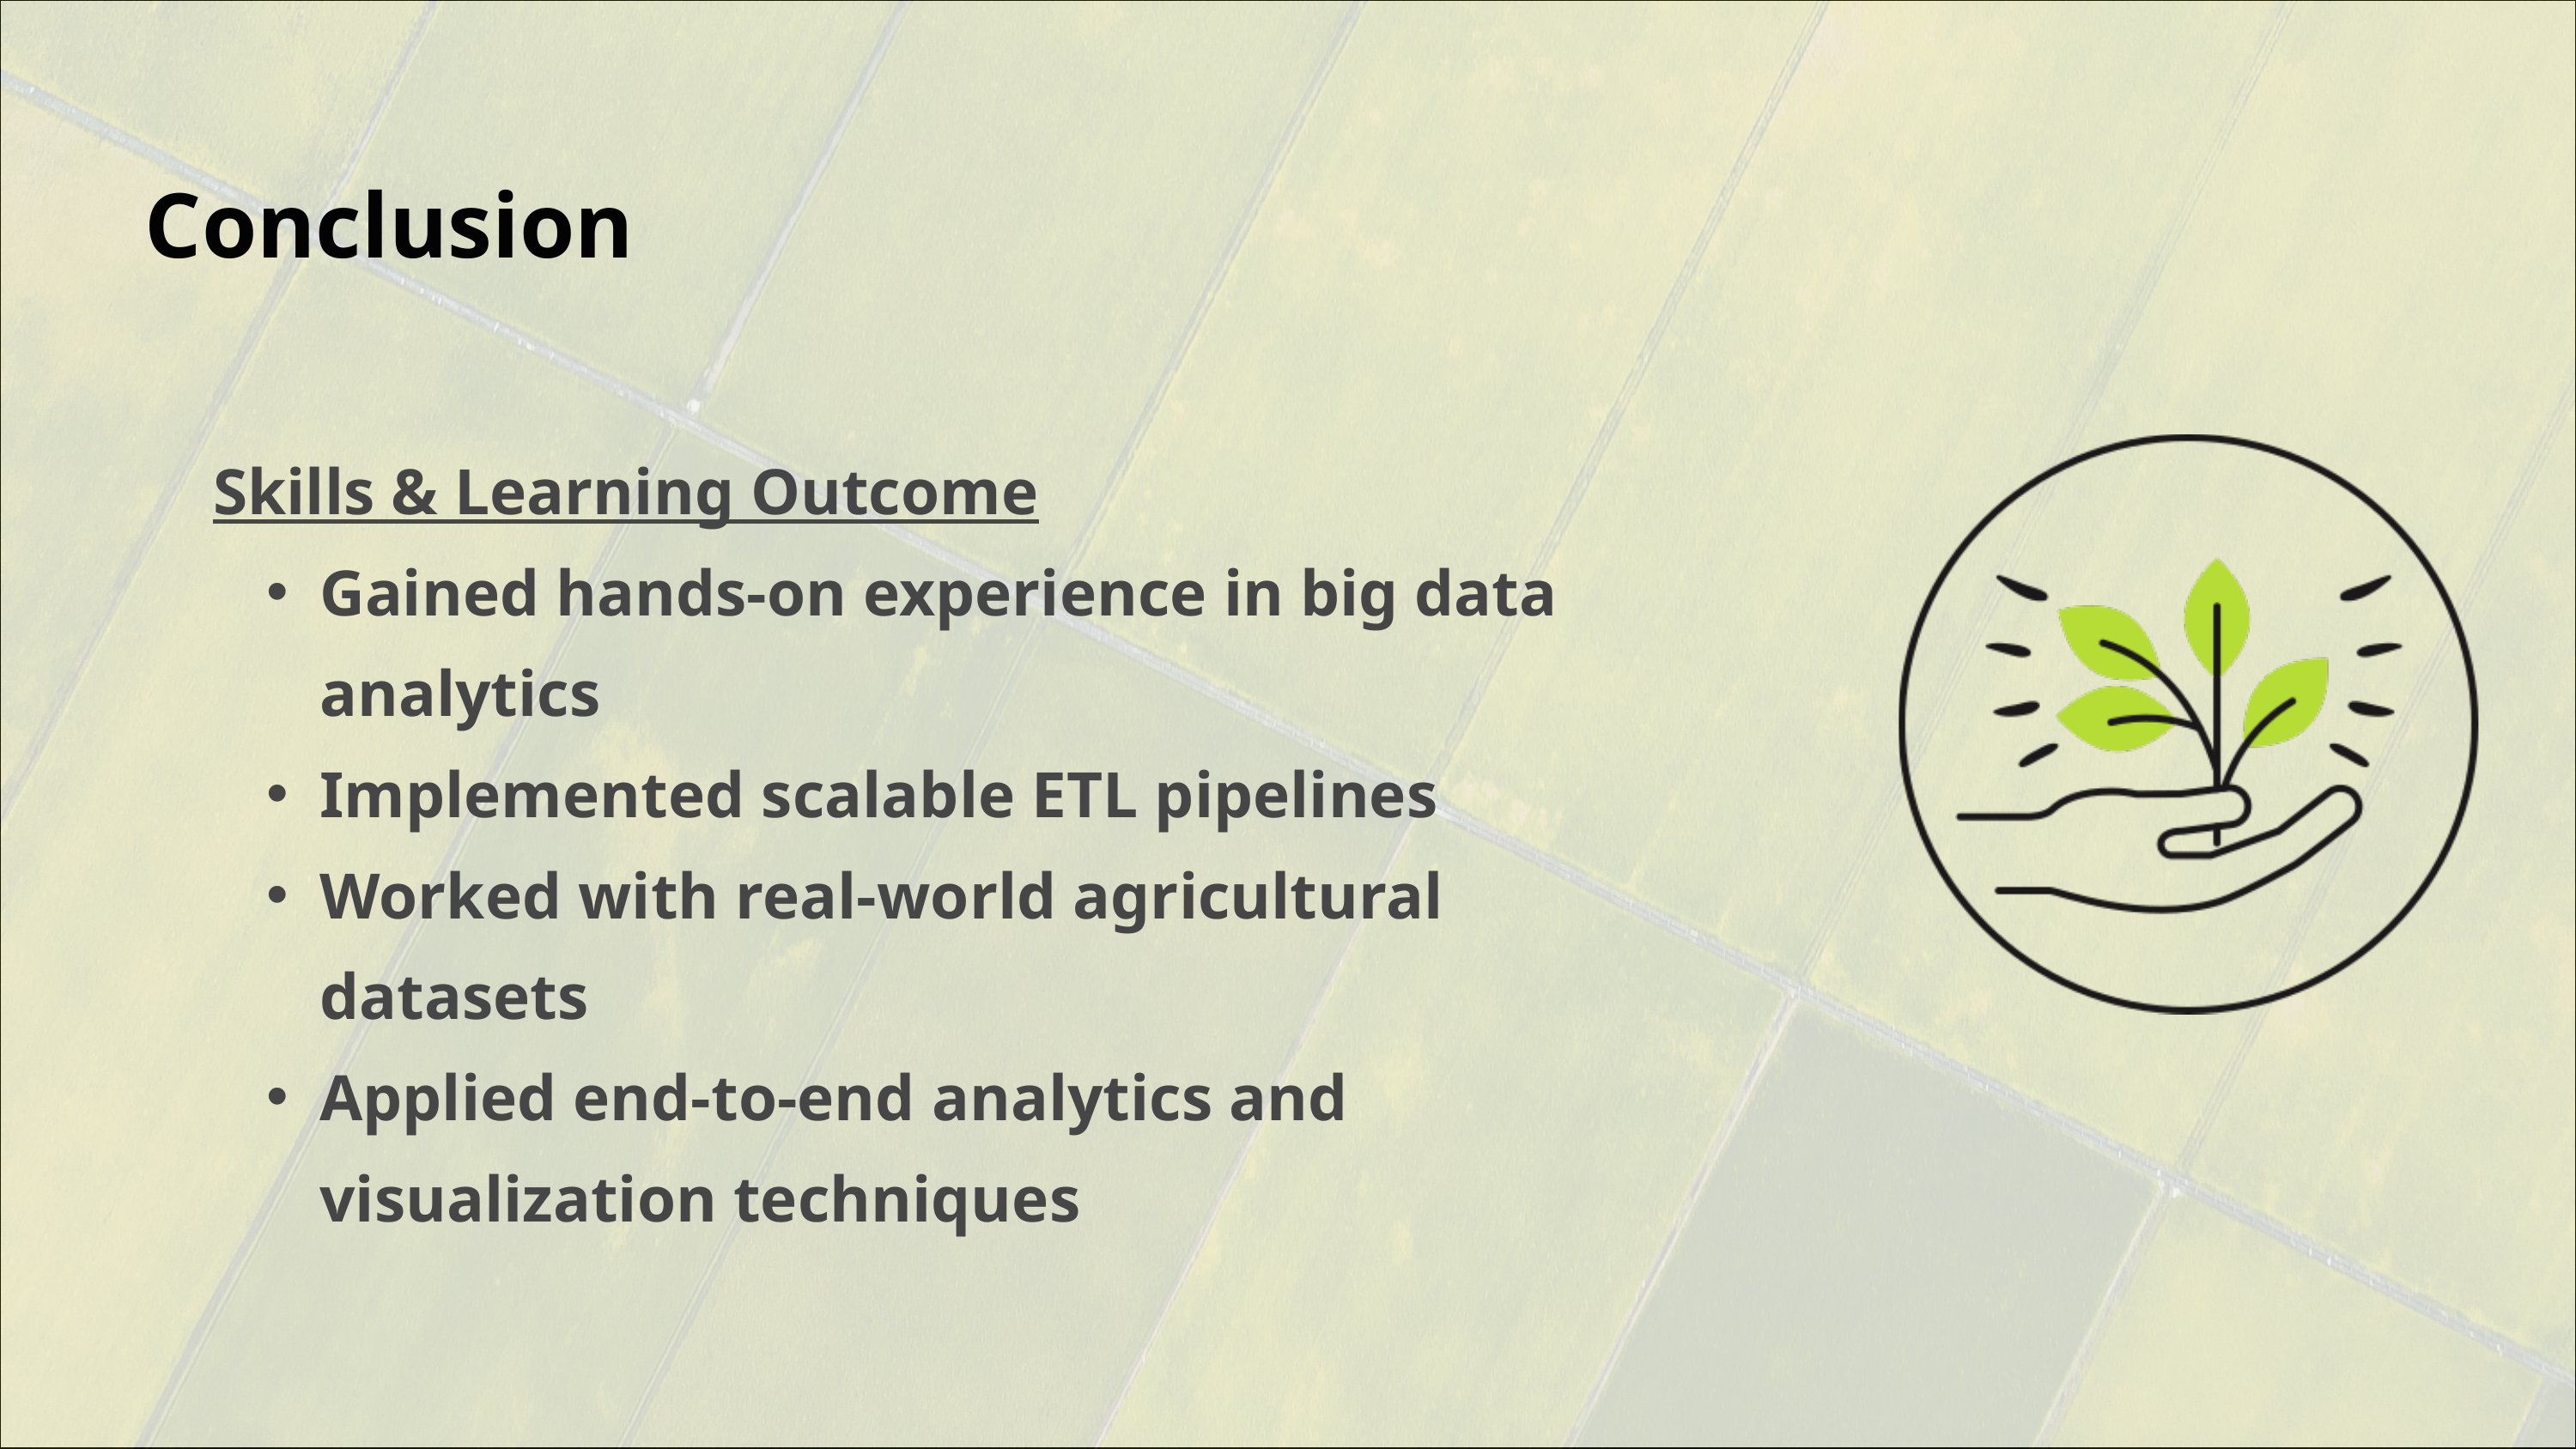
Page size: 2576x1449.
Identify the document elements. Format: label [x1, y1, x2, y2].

text_box [0, 0, 2576, 1449]
